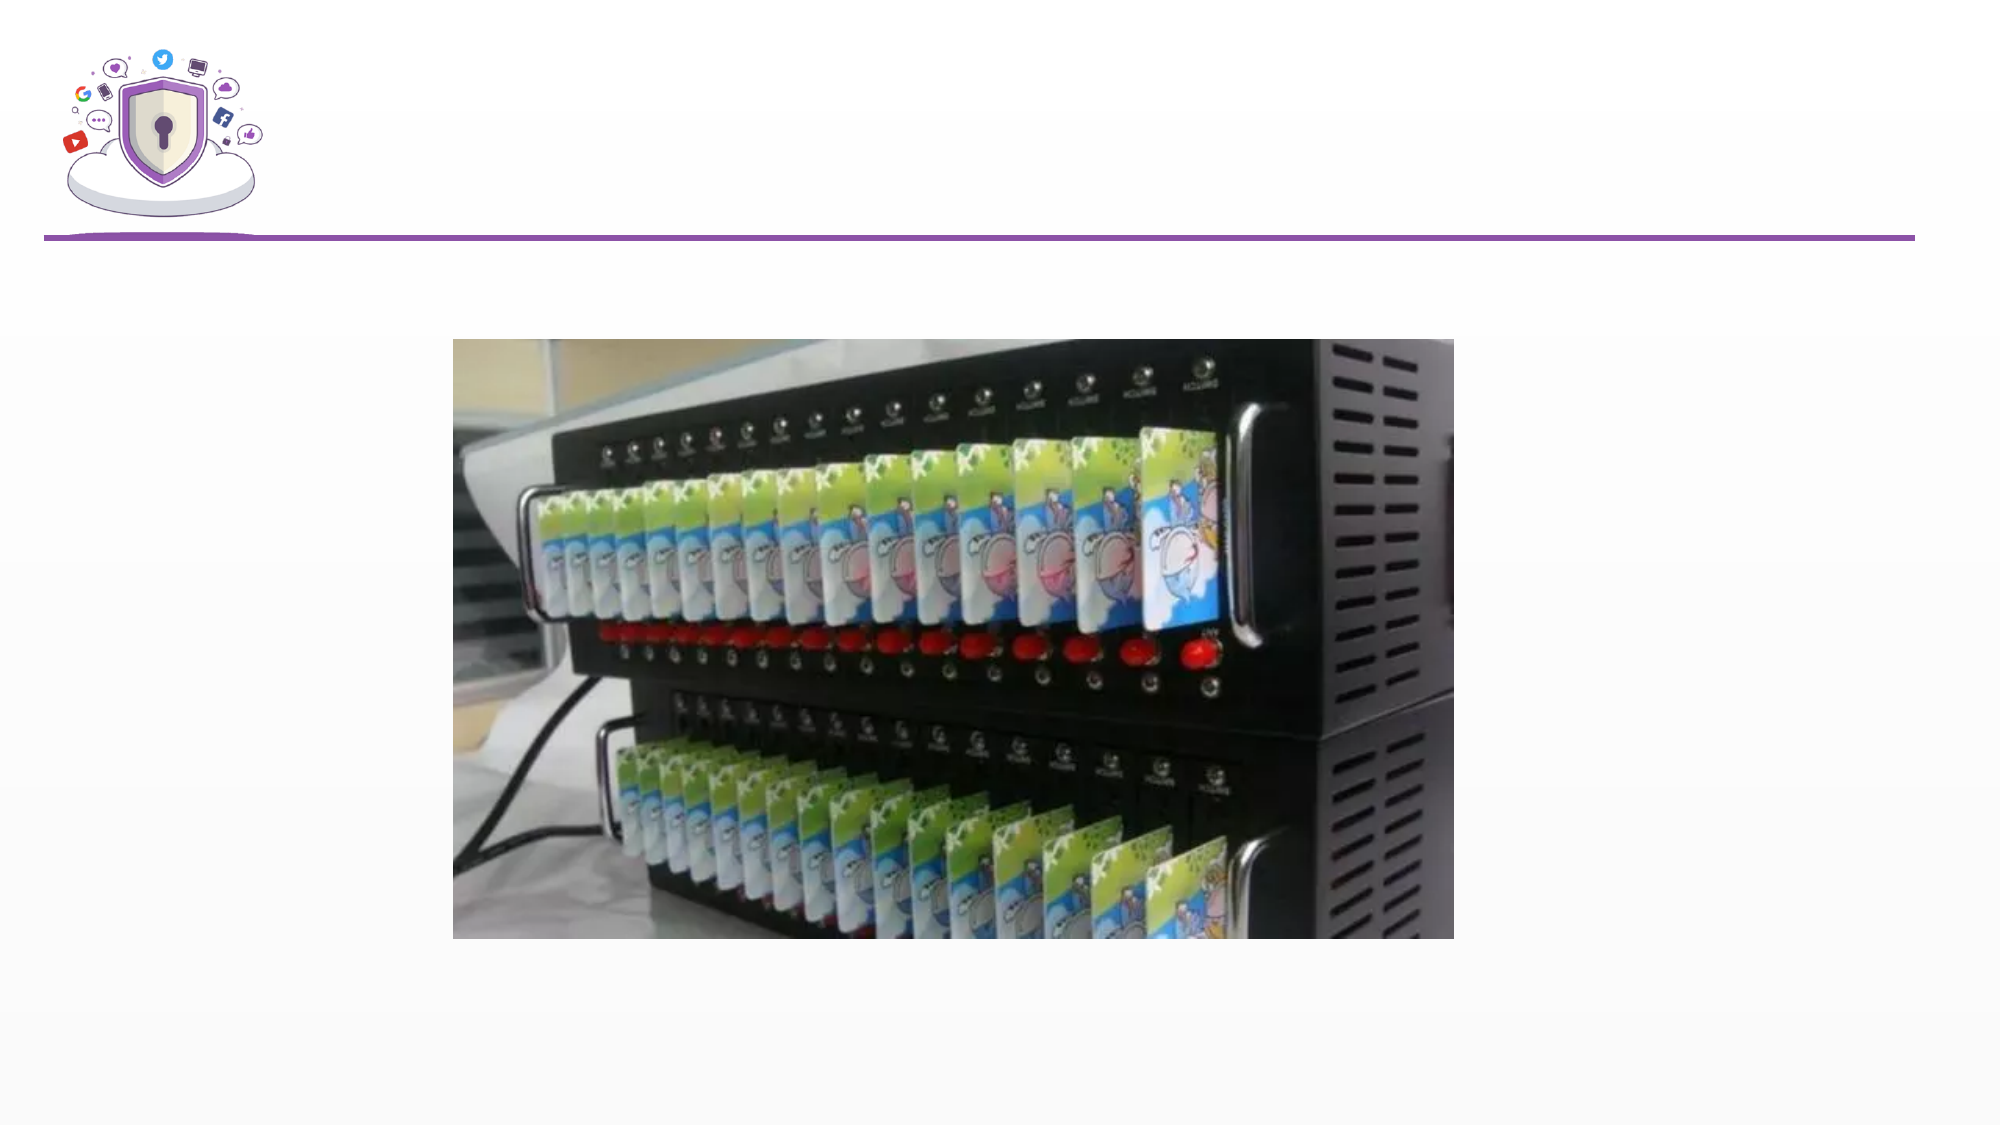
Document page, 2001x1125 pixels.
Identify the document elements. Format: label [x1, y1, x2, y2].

list [453, 339, 1454, 939]
picture [33, 19, 292, 278]
